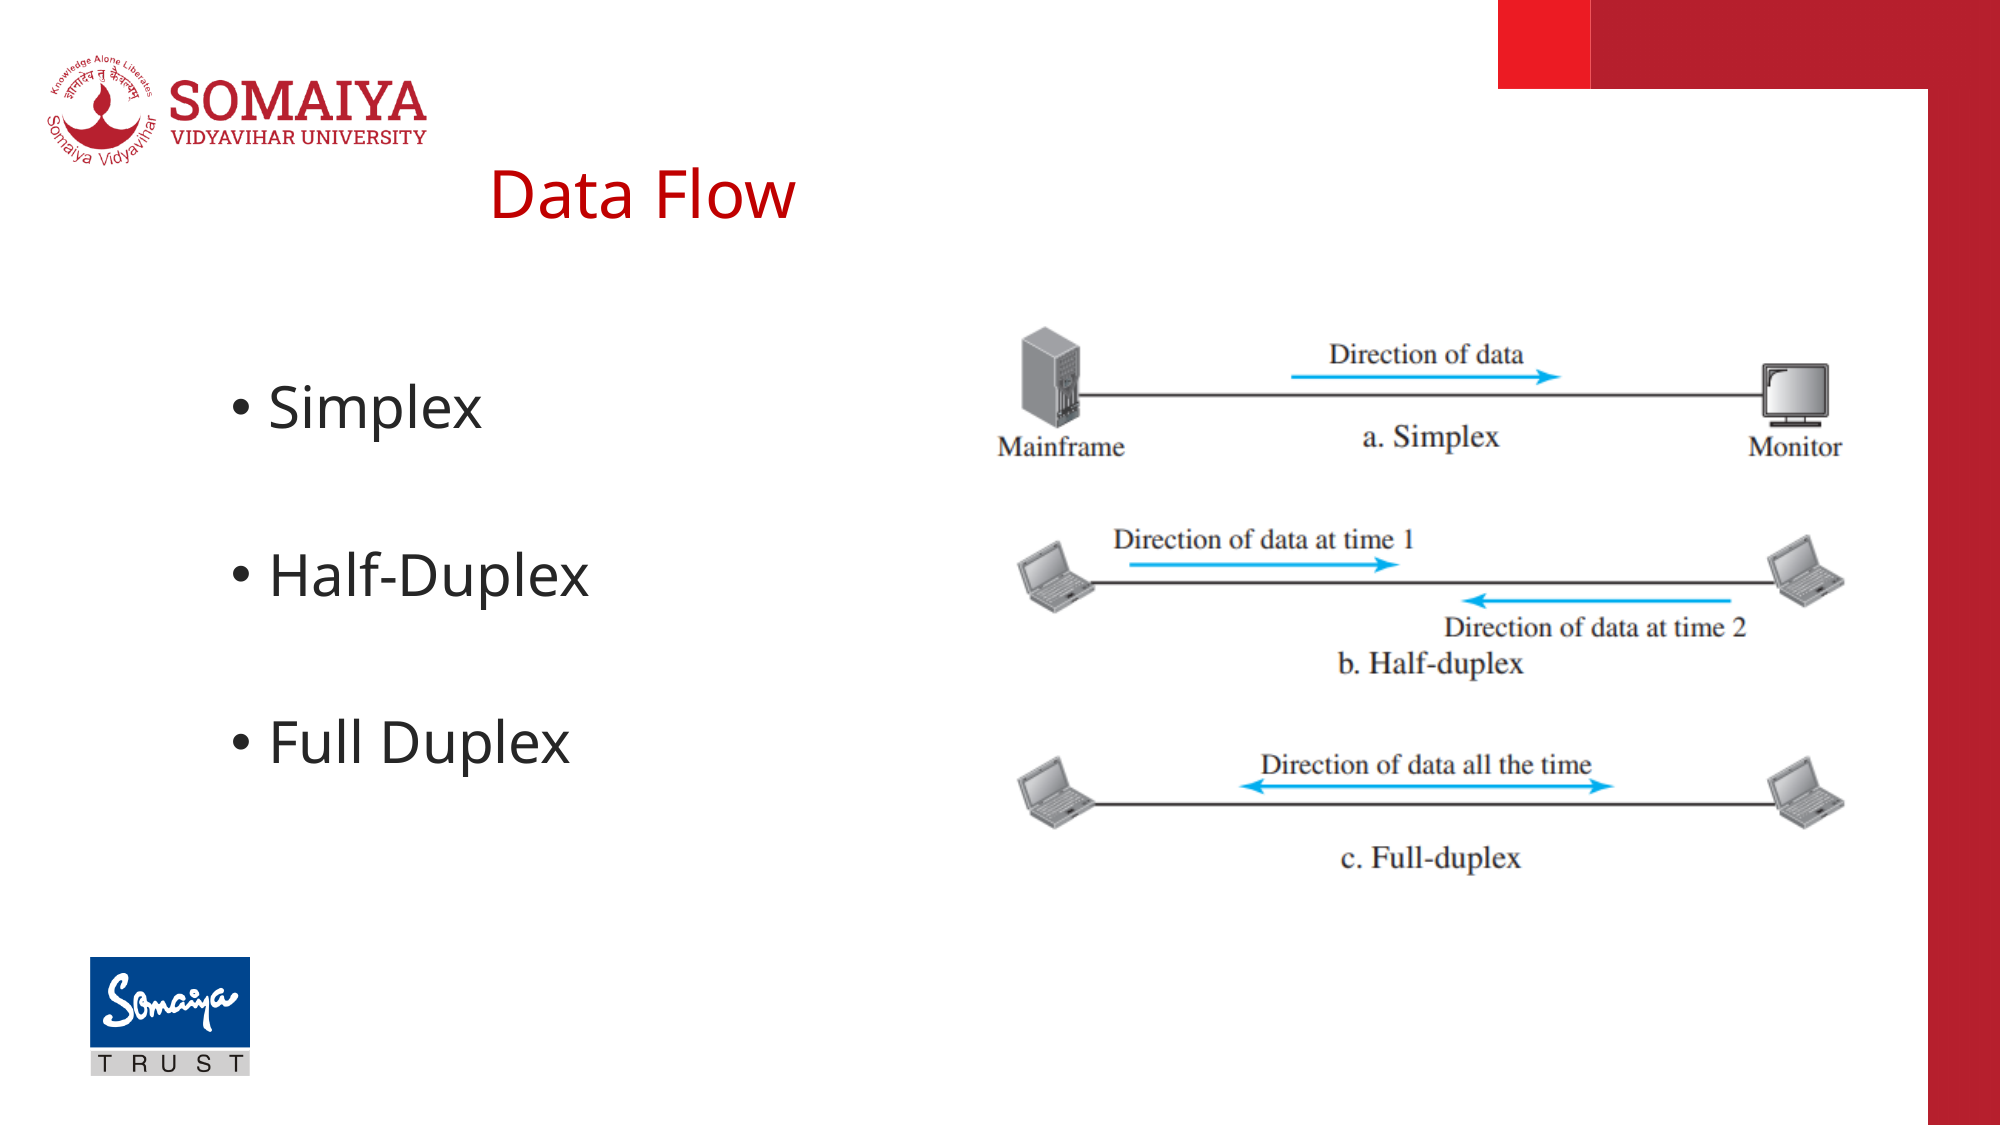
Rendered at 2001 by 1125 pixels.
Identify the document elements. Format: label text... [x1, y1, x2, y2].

picture [0, 0, 622, 413]
text_box Simplex Half-Duplex Full Duplex [215, 280, 1783, 1017]
title Data Flow [622, 88, 1660, 280]
picture [1498, 0, 2000, 1125]
picture [974, 305, 1897, 879]
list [90, 957, 250, 1076]
